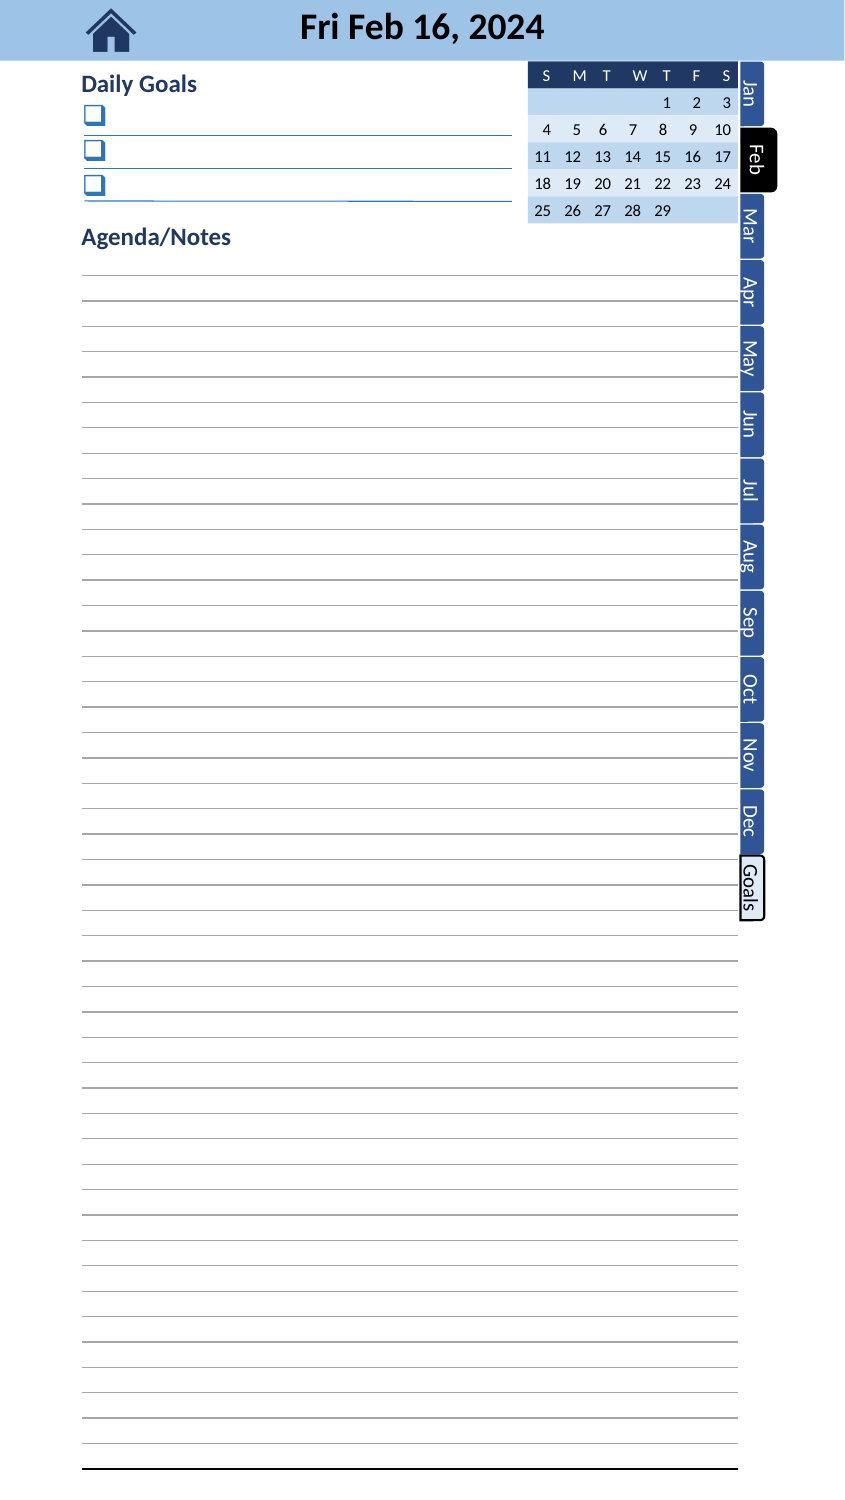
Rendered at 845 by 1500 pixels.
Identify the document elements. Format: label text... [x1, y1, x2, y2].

list Fri Feb 16, 2024 [190, 0, 655, 61]
picture [82, 1, 140, 59]
